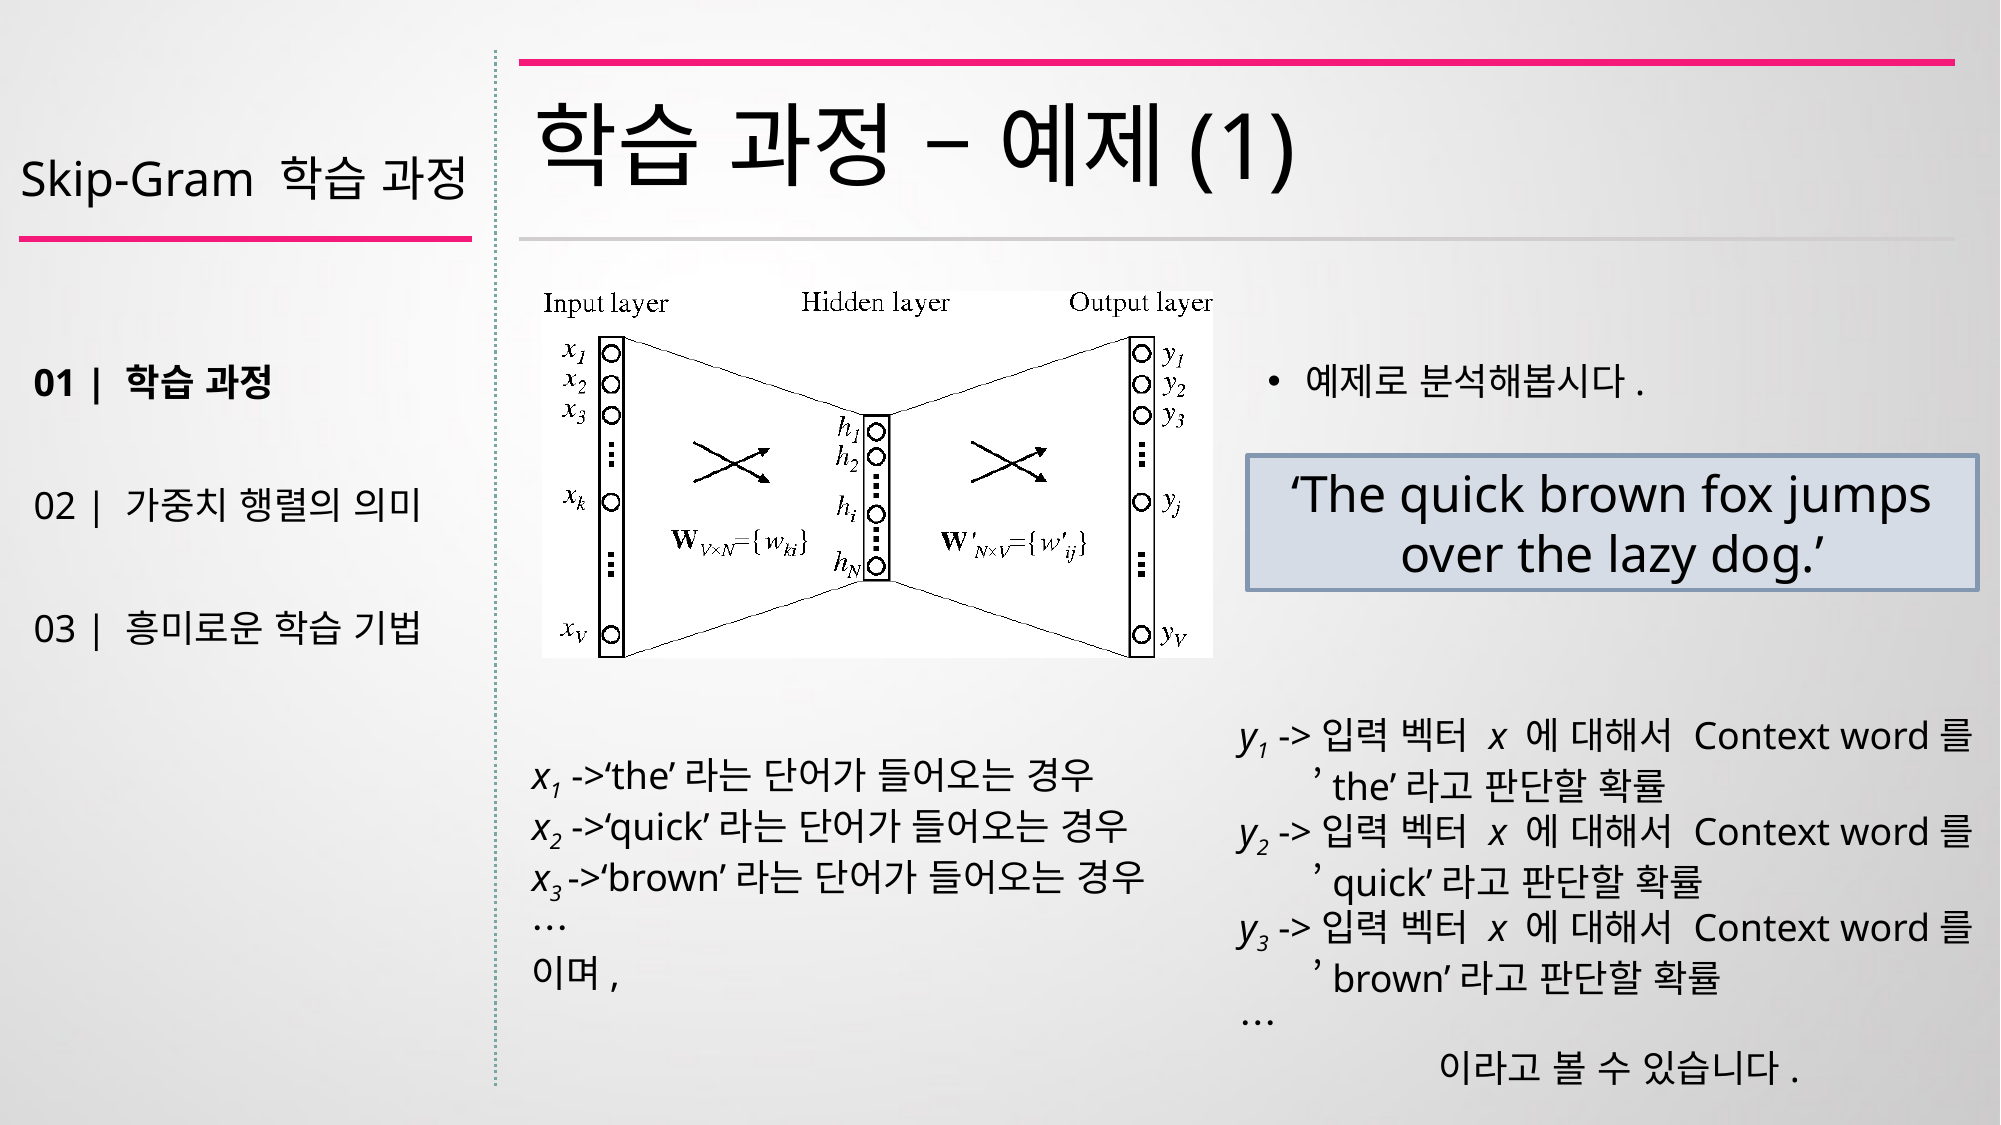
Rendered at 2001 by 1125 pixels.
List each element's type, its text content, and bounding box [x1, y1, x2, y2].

list 예제로 분석해봅시다. [1252, 285, 1982, 658]
picture [0, 0, 2000, 1125]
text_box ‘The quick brown fox jumps over the lazy dog.’ [1247, 455, 1978, 591]
list 01 | 학습 과정 02 | 가중치 행렬의 의미 03 | 흥미로운 학습 기법 [18, 291, 472, 807]
text_box y1 ->입력 벡터 x 에 대해서 Context word를 ’the’라고 판단할 확률 y2 ->입력 벡터 x 에 대해서 Context word를 ’quick’라고 판단할 확률 y3 ->입력 벡터 x 에 대해서 Context word를 ’brown’라고 판단할 확률 … 이라고 볼 수 있습니다. [1224, 704, 2000, 1098]
text_box x1 ->‘the’라는 단어가 들어오는 경우 x2 ->‘quick’라는 단어가 들어오는 경우 x3 ->‘brown’라는 단어가 들어오는 경우 … 이며, [517, 744, 1208, 1003]
text_box Skip-Gram 학습 과정 [0, 140, 501, 213]
title 학습 과정 – 예제(1) [518, 92, 1955, 207]
